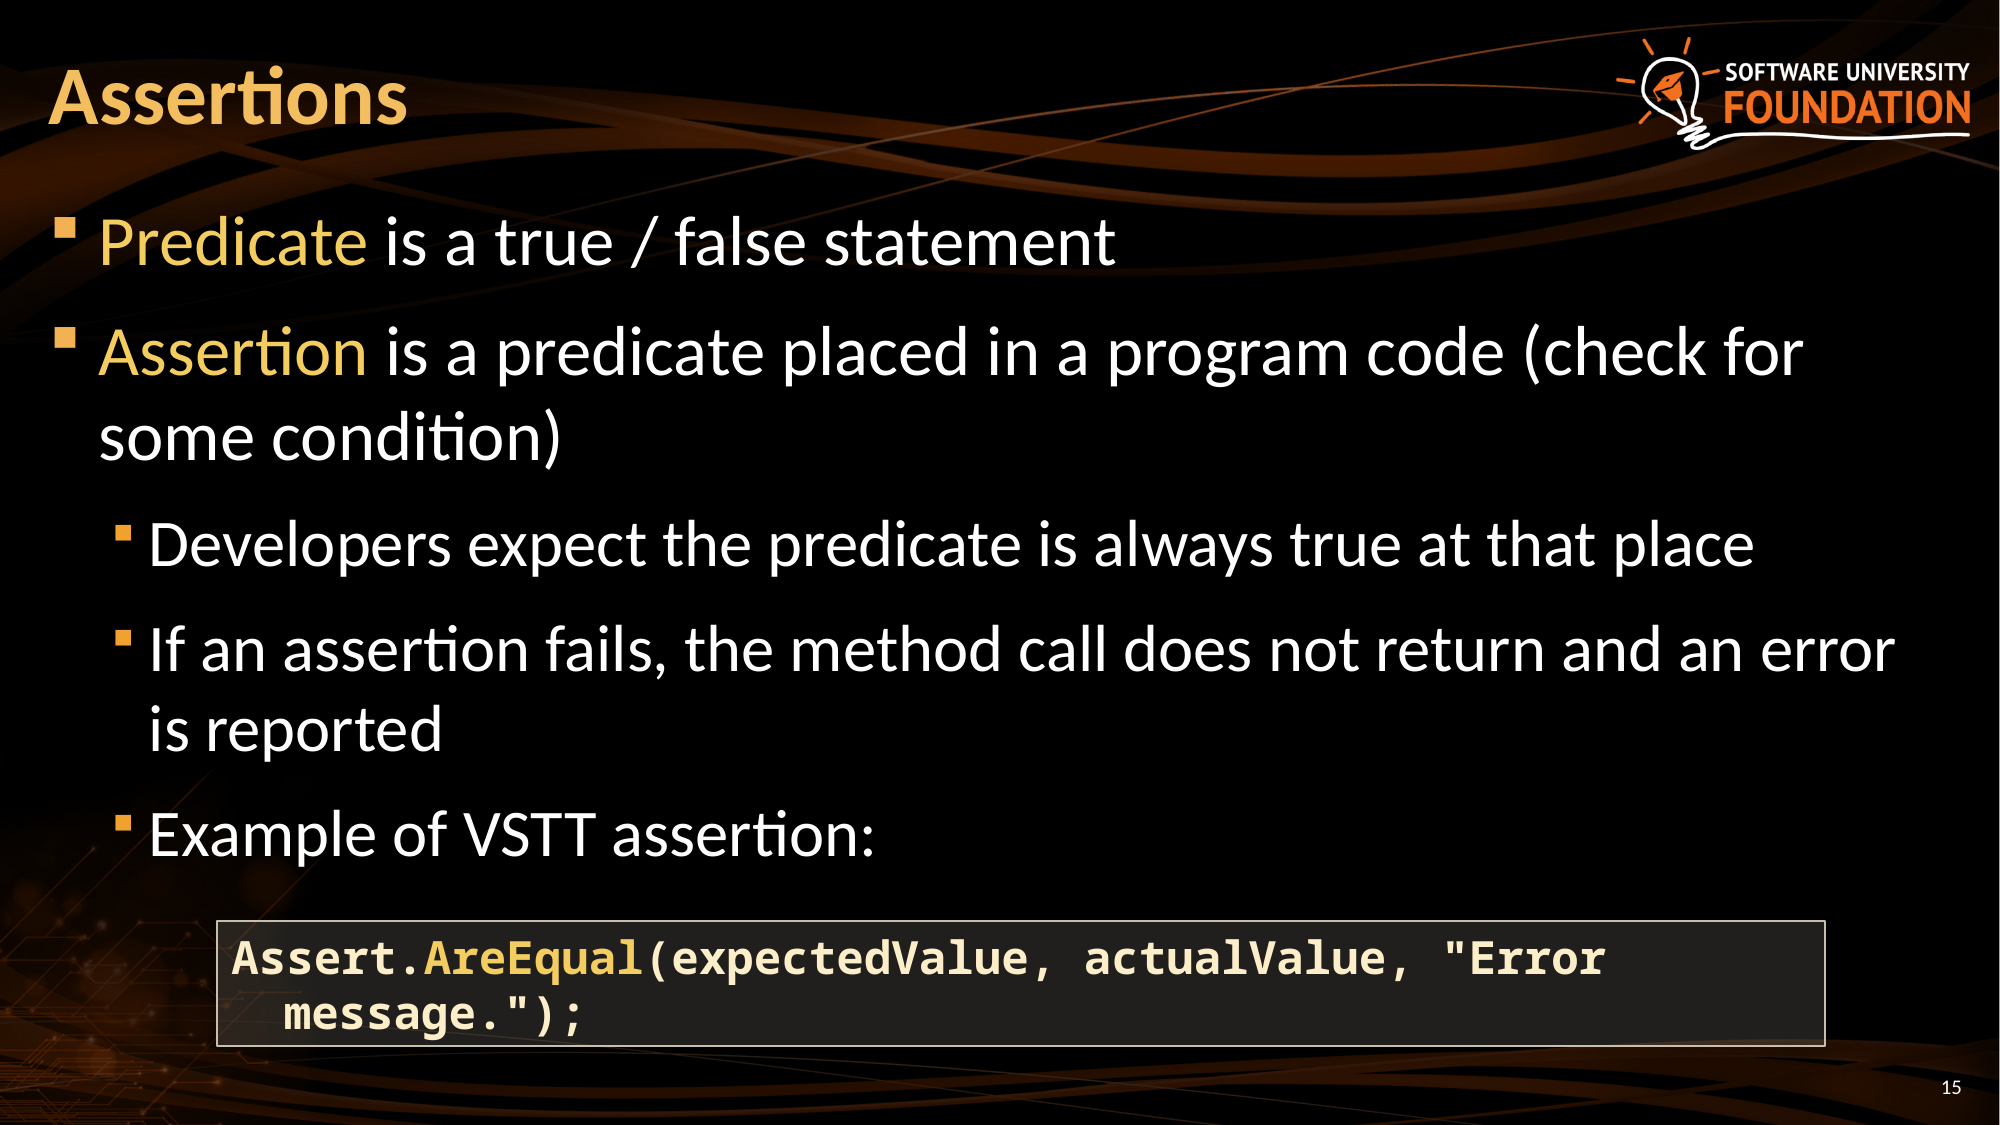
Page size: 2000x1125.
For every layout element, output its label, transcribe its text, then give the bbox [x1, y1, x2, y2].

picture [0, 0, 2000, 1125]
text_box Assert.AreEqual(expectedValue, actualValue, "Error message."); [216, 921, 1825, 1046]
list Predicate is a true / false statement Assertion is a predicate placed in a program code (check for some condition) Developers expect the predicate is always true at that place If an assertion fails, the method call does not return and an error is reported Example of VSTT assertion: [31, 188, 1968, 1103]
title Assertions [30, 6, 1602, 189]
